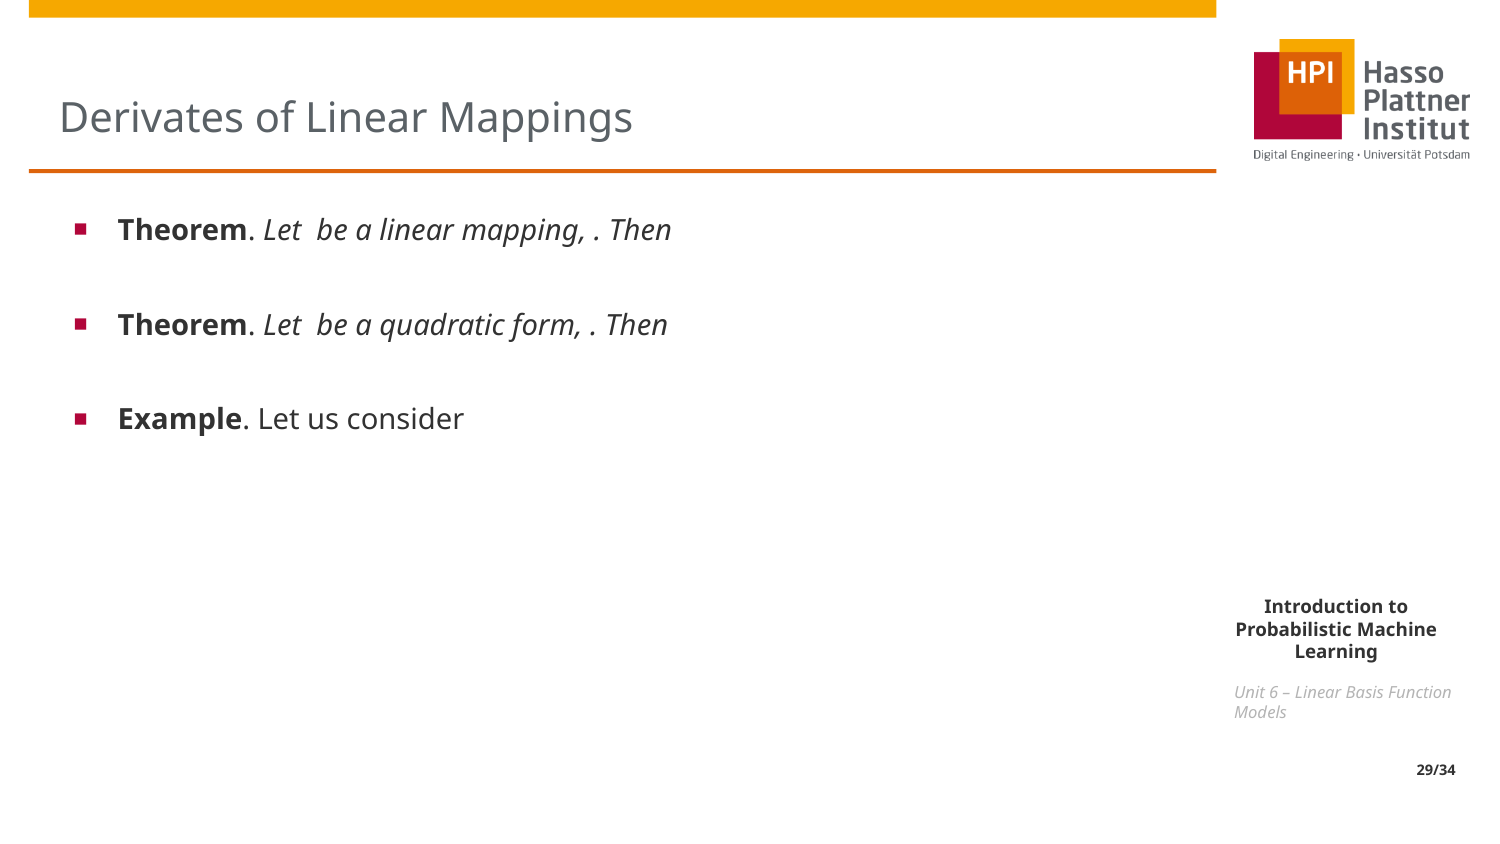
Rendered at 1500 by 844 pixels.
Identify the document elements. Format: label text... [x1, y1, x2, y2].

title Derivates of Linear Mappings [58, 17, 1187, 170]
picture [1254, 39, 1470, 161]
